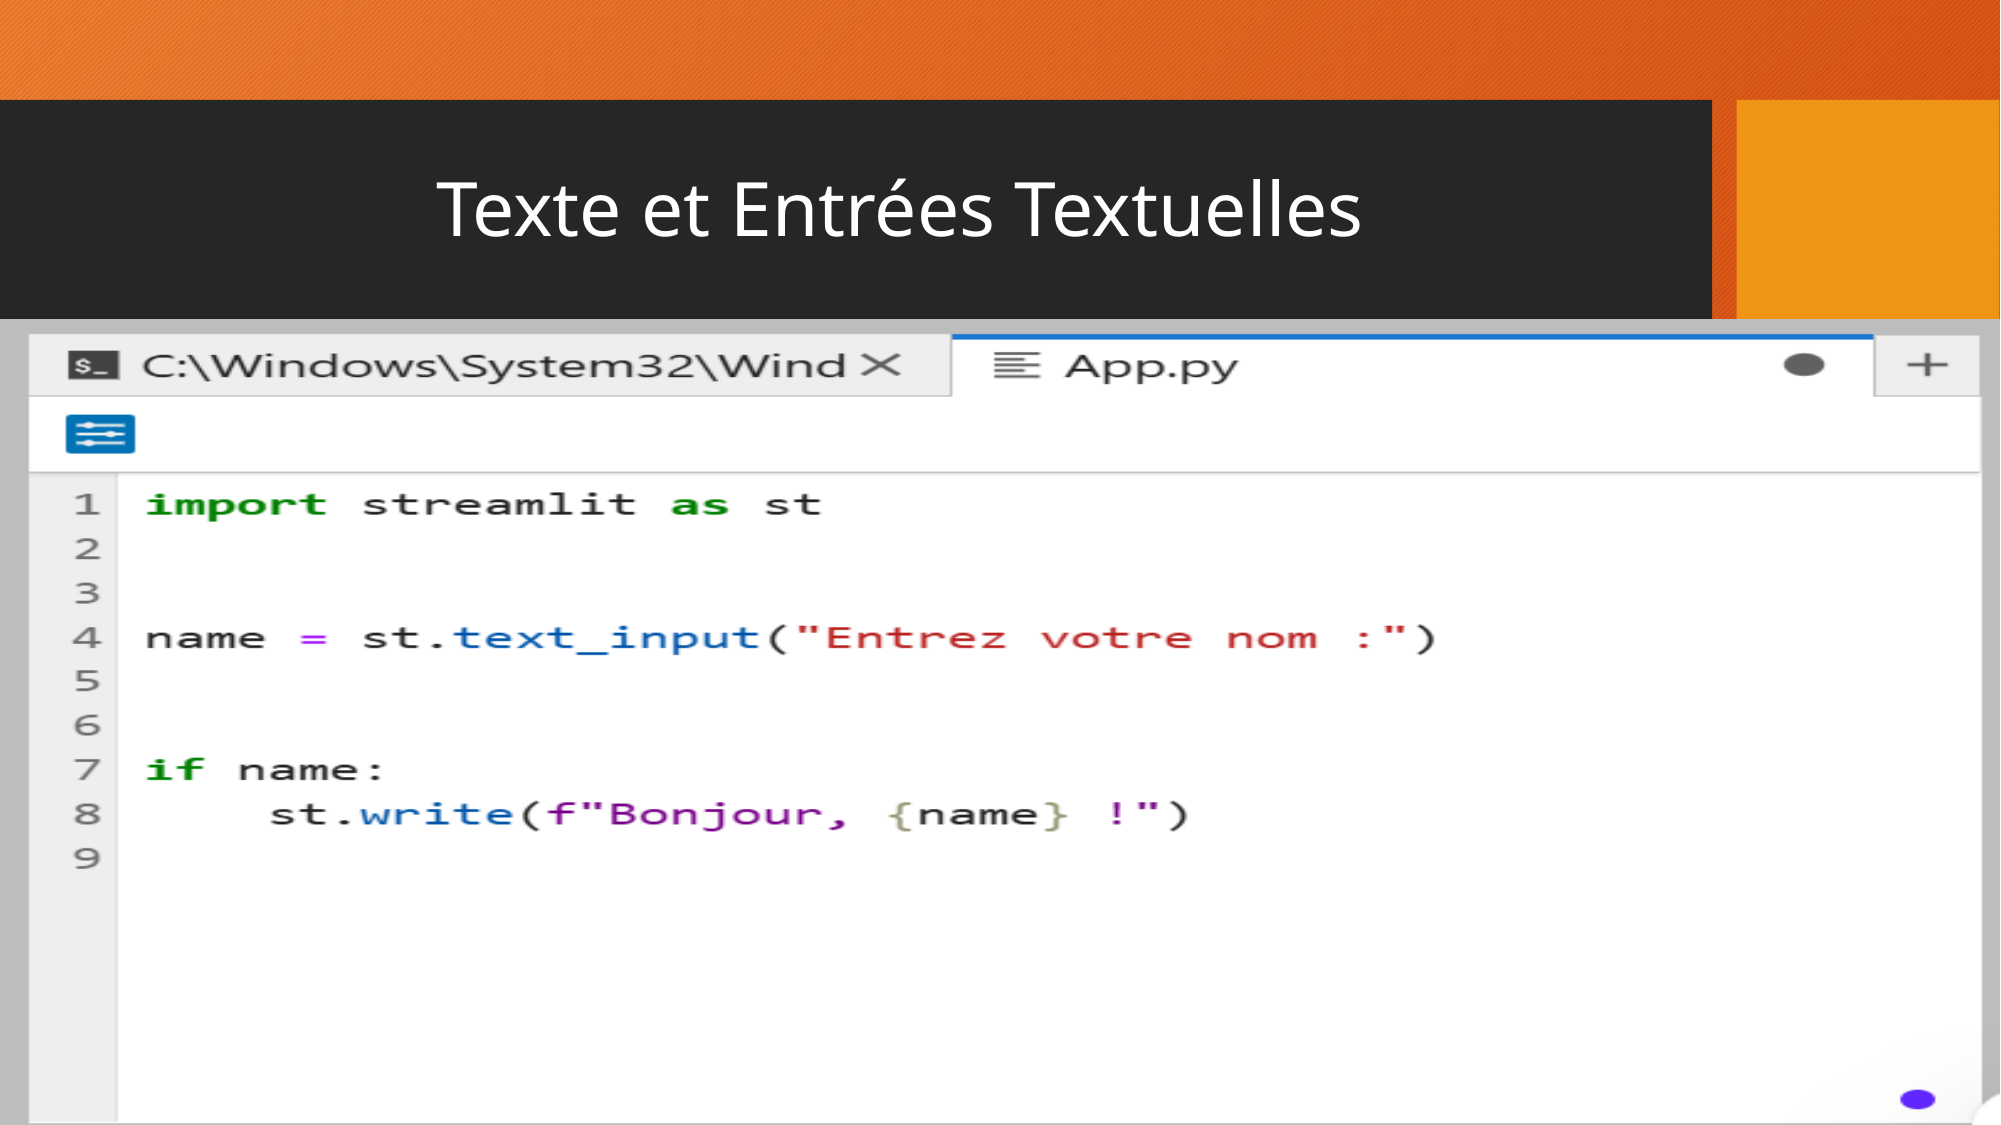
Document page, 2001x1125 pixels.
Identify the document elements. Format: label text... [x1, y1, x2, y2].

title Texte et Entrées Textuelles [111, 123, 1689, 301]
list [0, 319, 2000, 1125]
